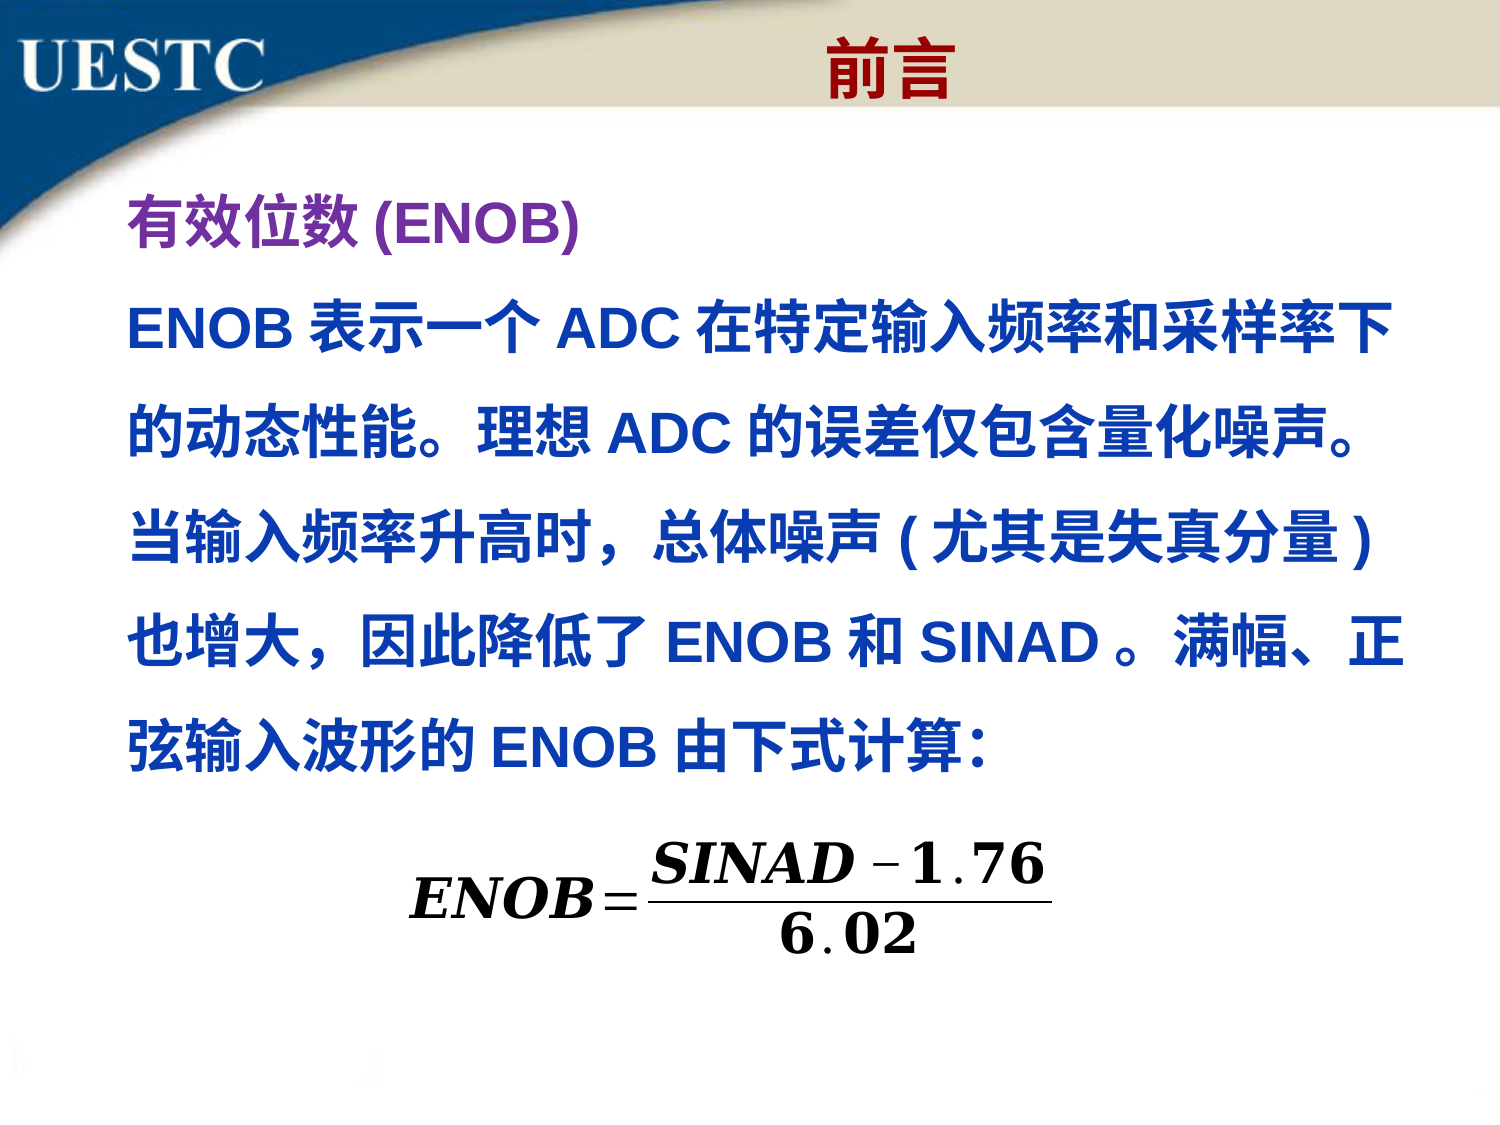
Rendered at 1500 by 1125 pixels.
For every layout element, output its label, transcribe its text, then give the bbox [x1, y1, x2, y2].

text_box 前言 [348, 2, 1436, 143]
picture [0, 0, 1500, 1125]
text_box 有效位数(ENOB) ENOB表示一个ADC在特定输入频率和采样率下的动态性能。理想ADC的误差仅包含量化噪声。当输入频率升高时，总体噪声(尤其是失真分量)也增大，因此降低了ENOB和SINAD。满幅、正弦输入波形的ENOB由下式计算： [112, 142, 1435, 787]
